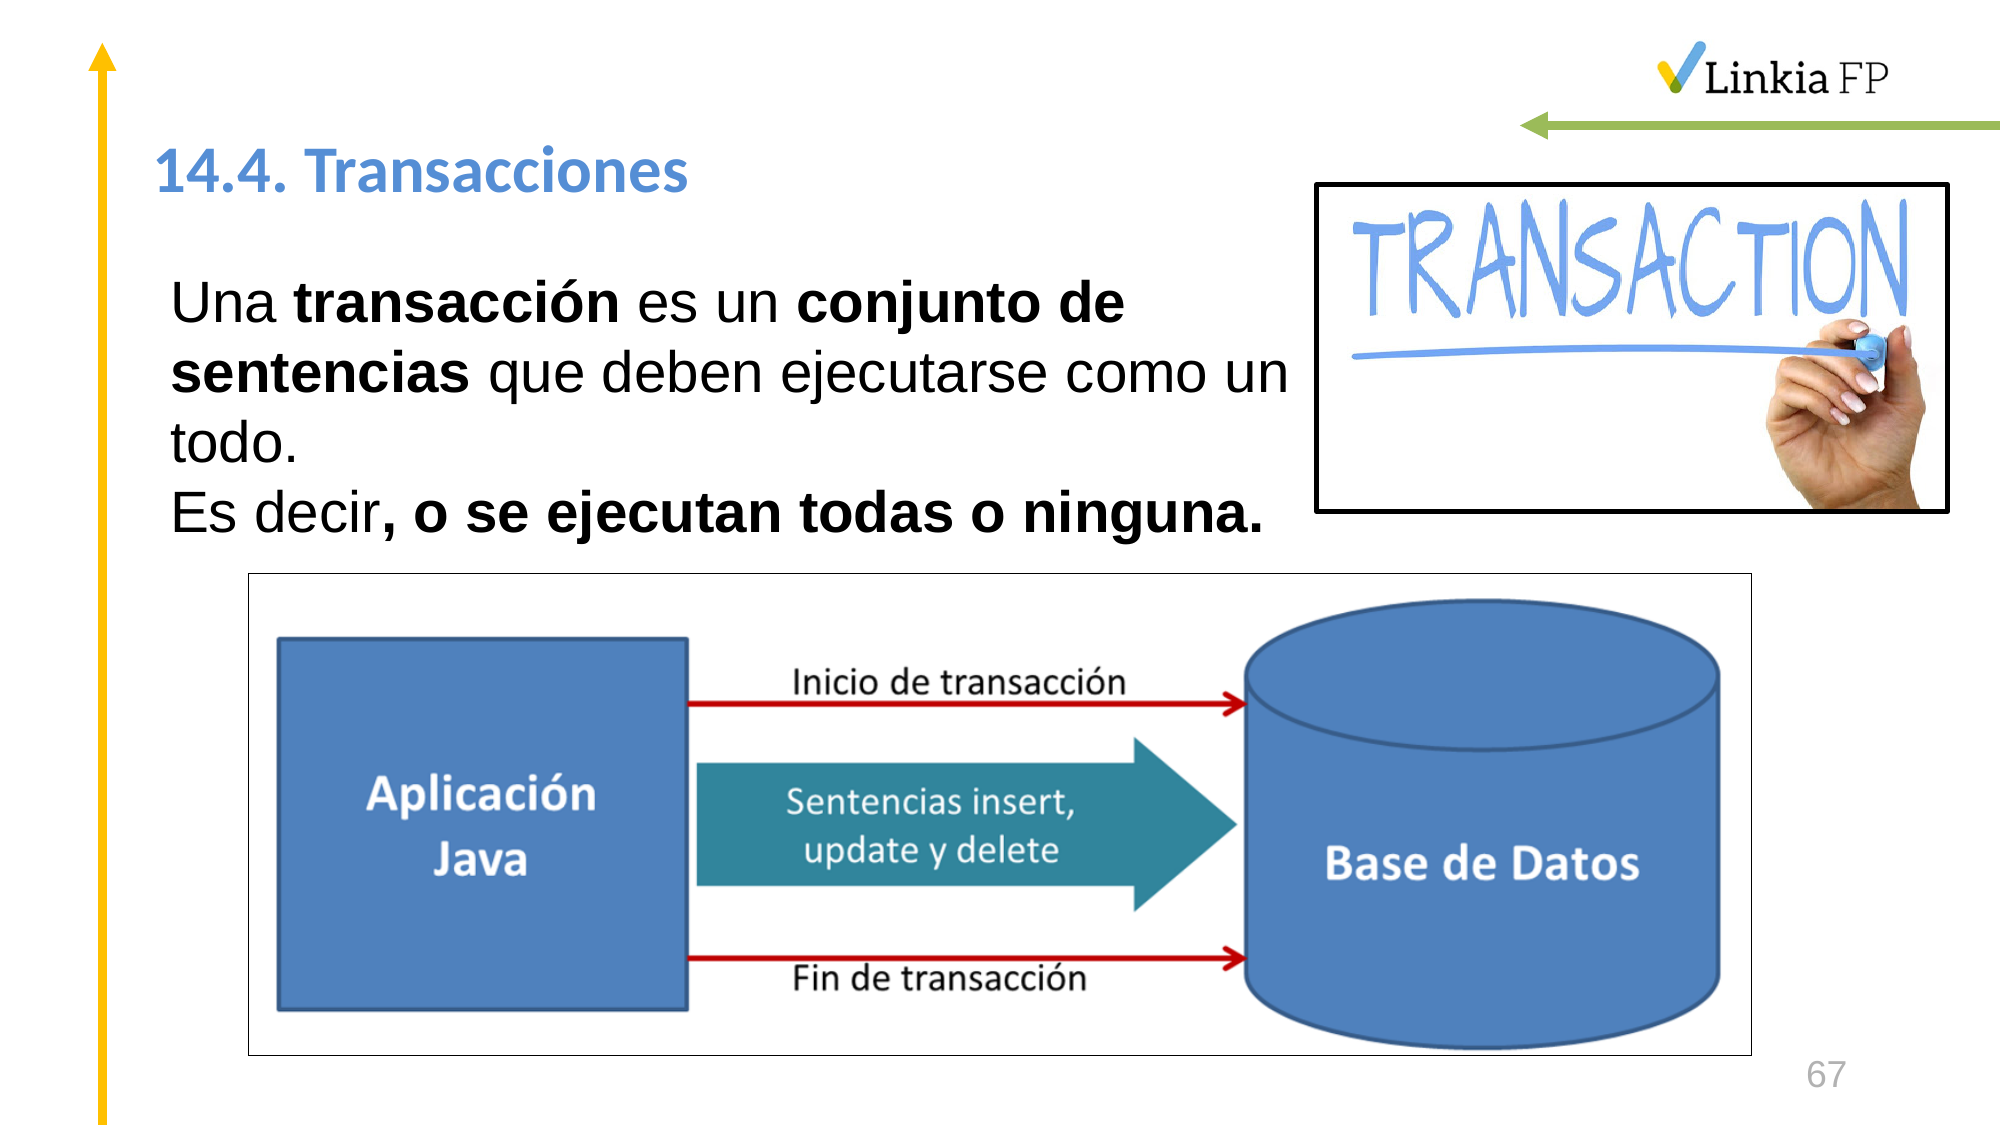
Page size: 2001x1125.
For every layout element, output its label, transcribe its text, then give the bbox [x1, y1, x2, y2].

slide_number 67 [1412, 1042, 1863, 1103]
picture [1649, 39, 1900, 66]
title 14.4. Transacciones [137, 66, 1946, 266]
picture [247, 573, 1752, 1057]
picture [1318, 186, 1946, 510]
text_box Una transacción es un conjunto de sentencias que deben ejecutarse como un todo. Es decir, o se ejecutan todas o ninguna. [155, 257, 1845, 672]
